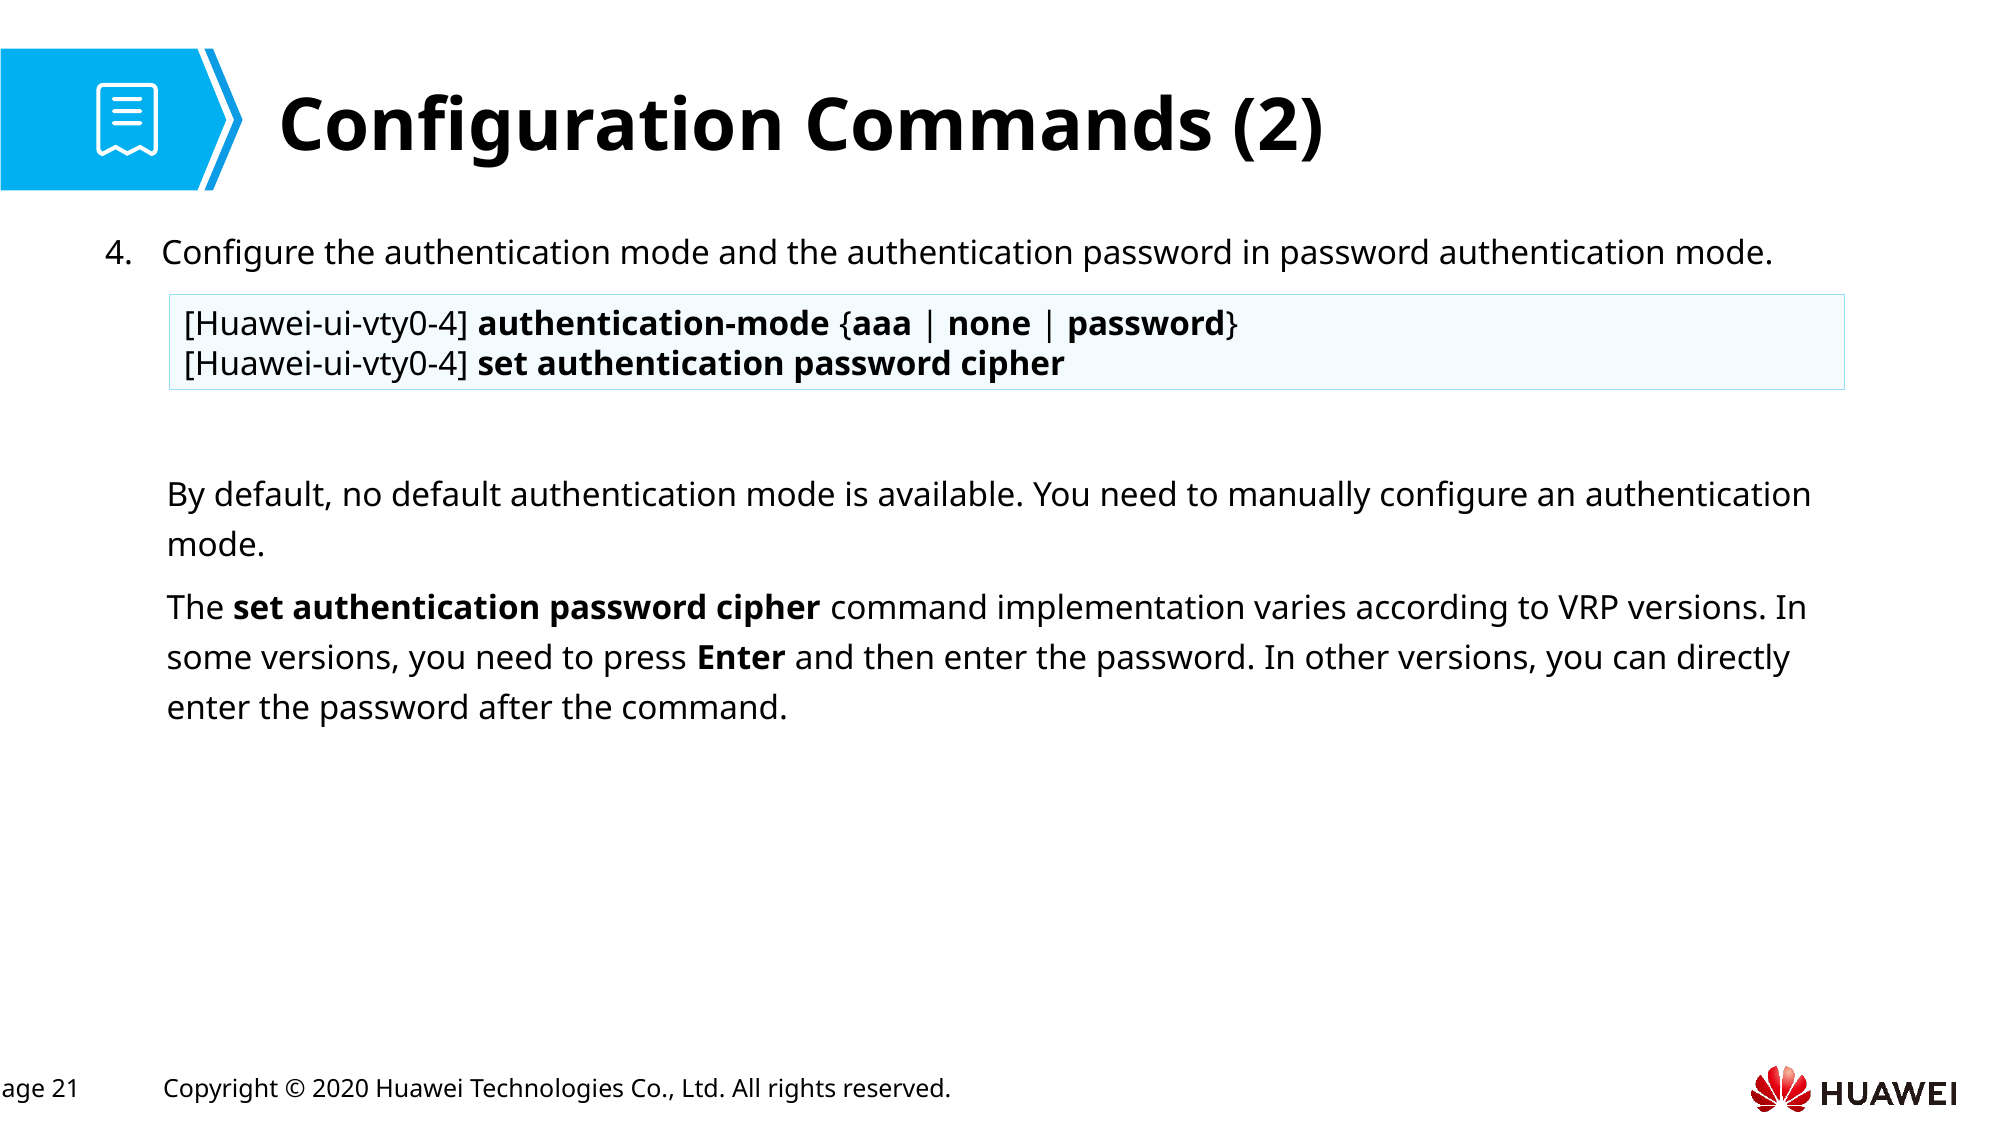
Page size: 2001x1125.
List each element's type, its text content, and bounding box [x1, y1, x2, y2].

title Configuration Commands (2) [261, 73, 1875, 180]
text_box By default, no default authentication mode is available. You need to manually configure an authentication mode. The set authentication password cipher command implementation varies according to VRP versions. In some versions, you need to press Enter and then enter the password. In other versions, you can directly enter the password after the command. [151, 406, 1857, 734]
text_box Configure the authentication mode and the authentication password in password authentication mode. [90, 224, 1909, 279]
picture [1751, 1066, 1956, 1112]
text_box [Huawei-ui-vty0-4] authentication-mode {aaa | none | password} [Huawei-ui-vty0-4] set authentication password cipher [169, 294, 1845, 390]
